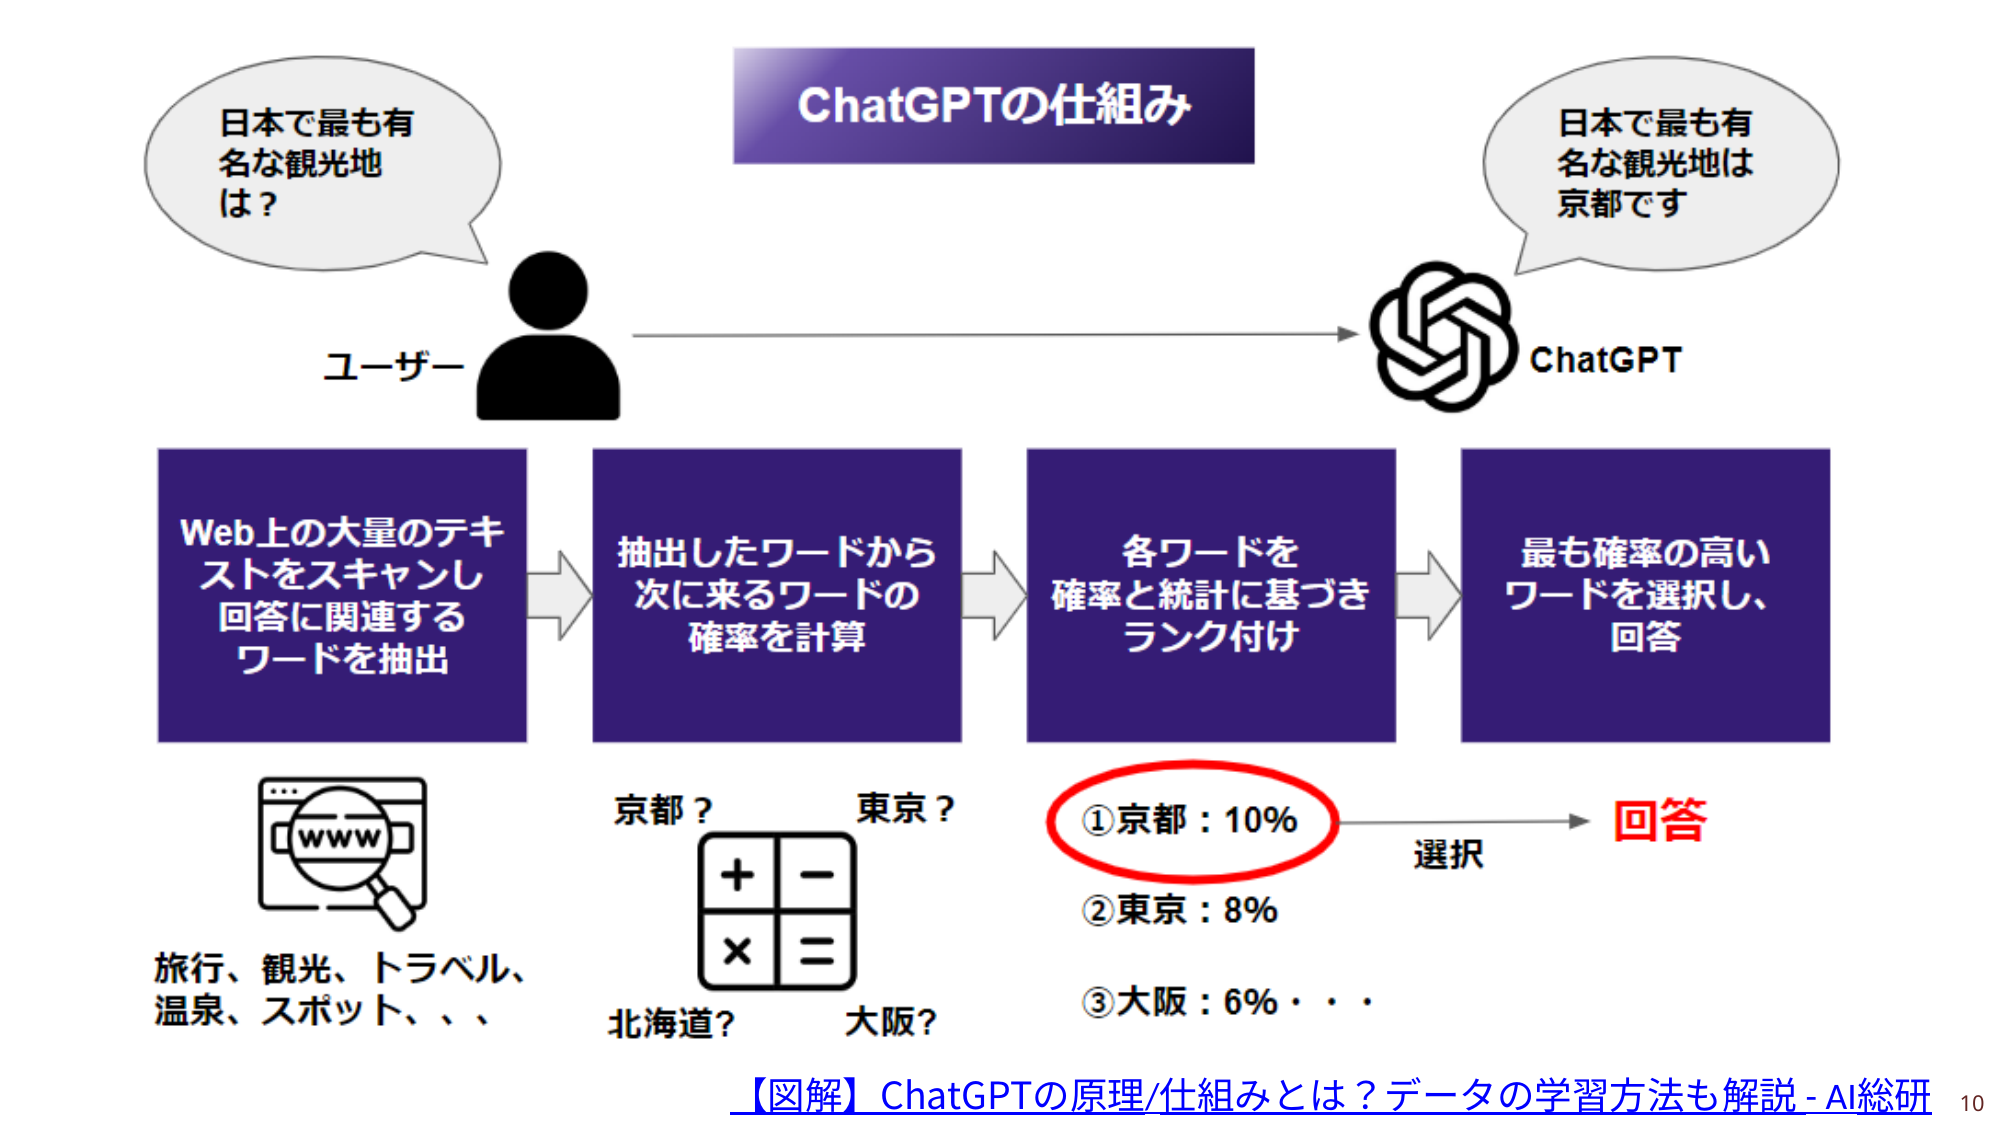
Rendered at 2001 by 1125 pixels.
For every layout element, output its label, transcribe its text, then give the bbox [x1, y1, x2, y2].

picture [69, 0, 1931, 1059]
slide_number 9 [1964, 1084, 2000, 1124]
text_box 【図解】ChatGPTの原理/仕組みとは？データの学習方法も解説 - AI総研 [715, 1064, 1964, 1125]
